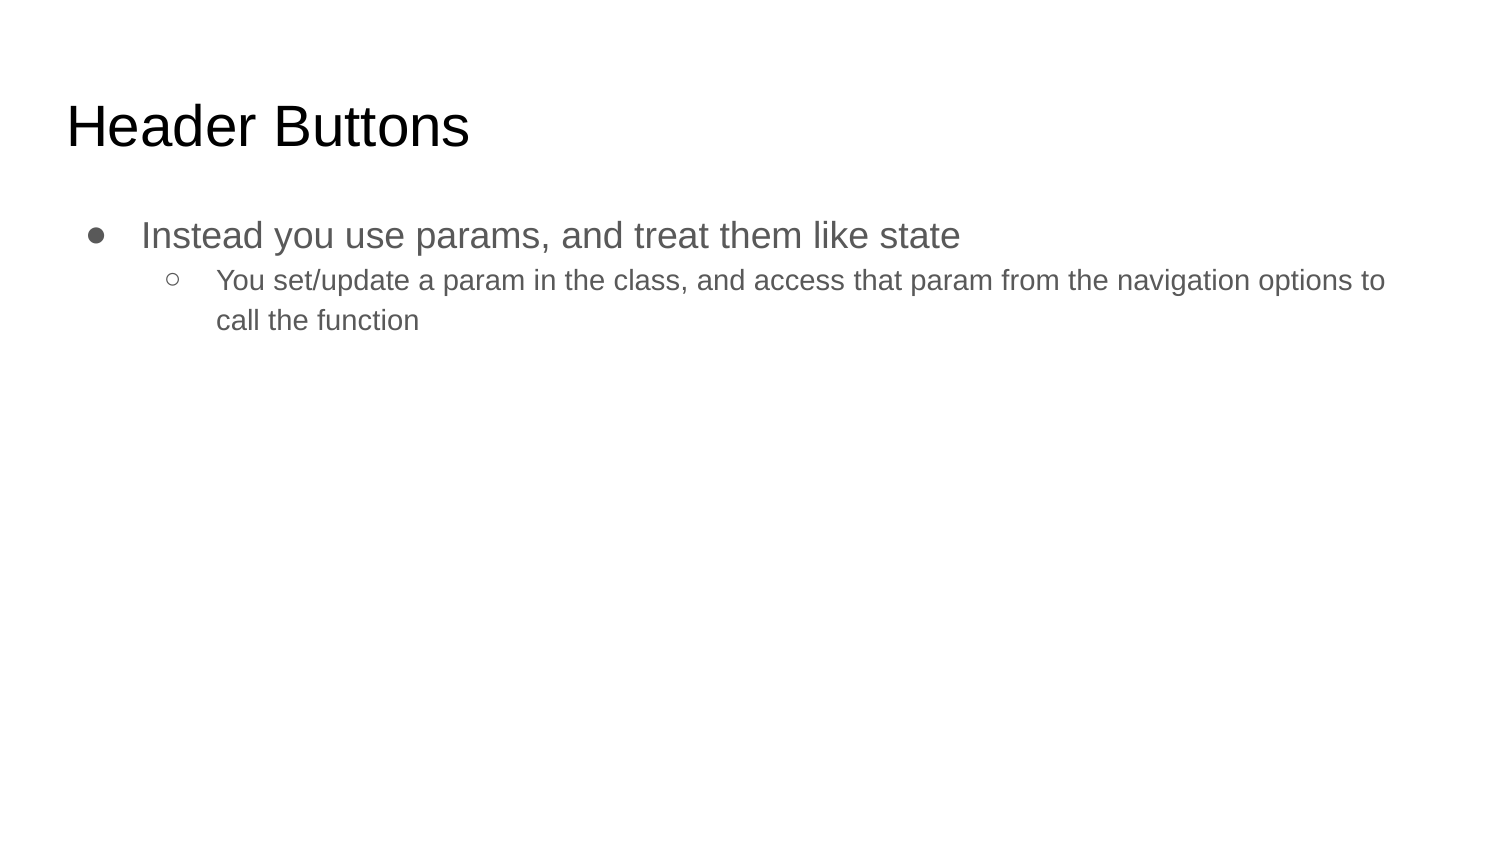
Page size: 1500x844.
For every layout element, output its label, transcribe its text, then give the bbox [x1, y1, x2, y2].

title Header Buttons [51, 72, 1449, 167]
list Instead you use params, and treat them like state You set/update a param in the class, and access that param from the navigation options to call the function [51, 189, 1449, 750]
